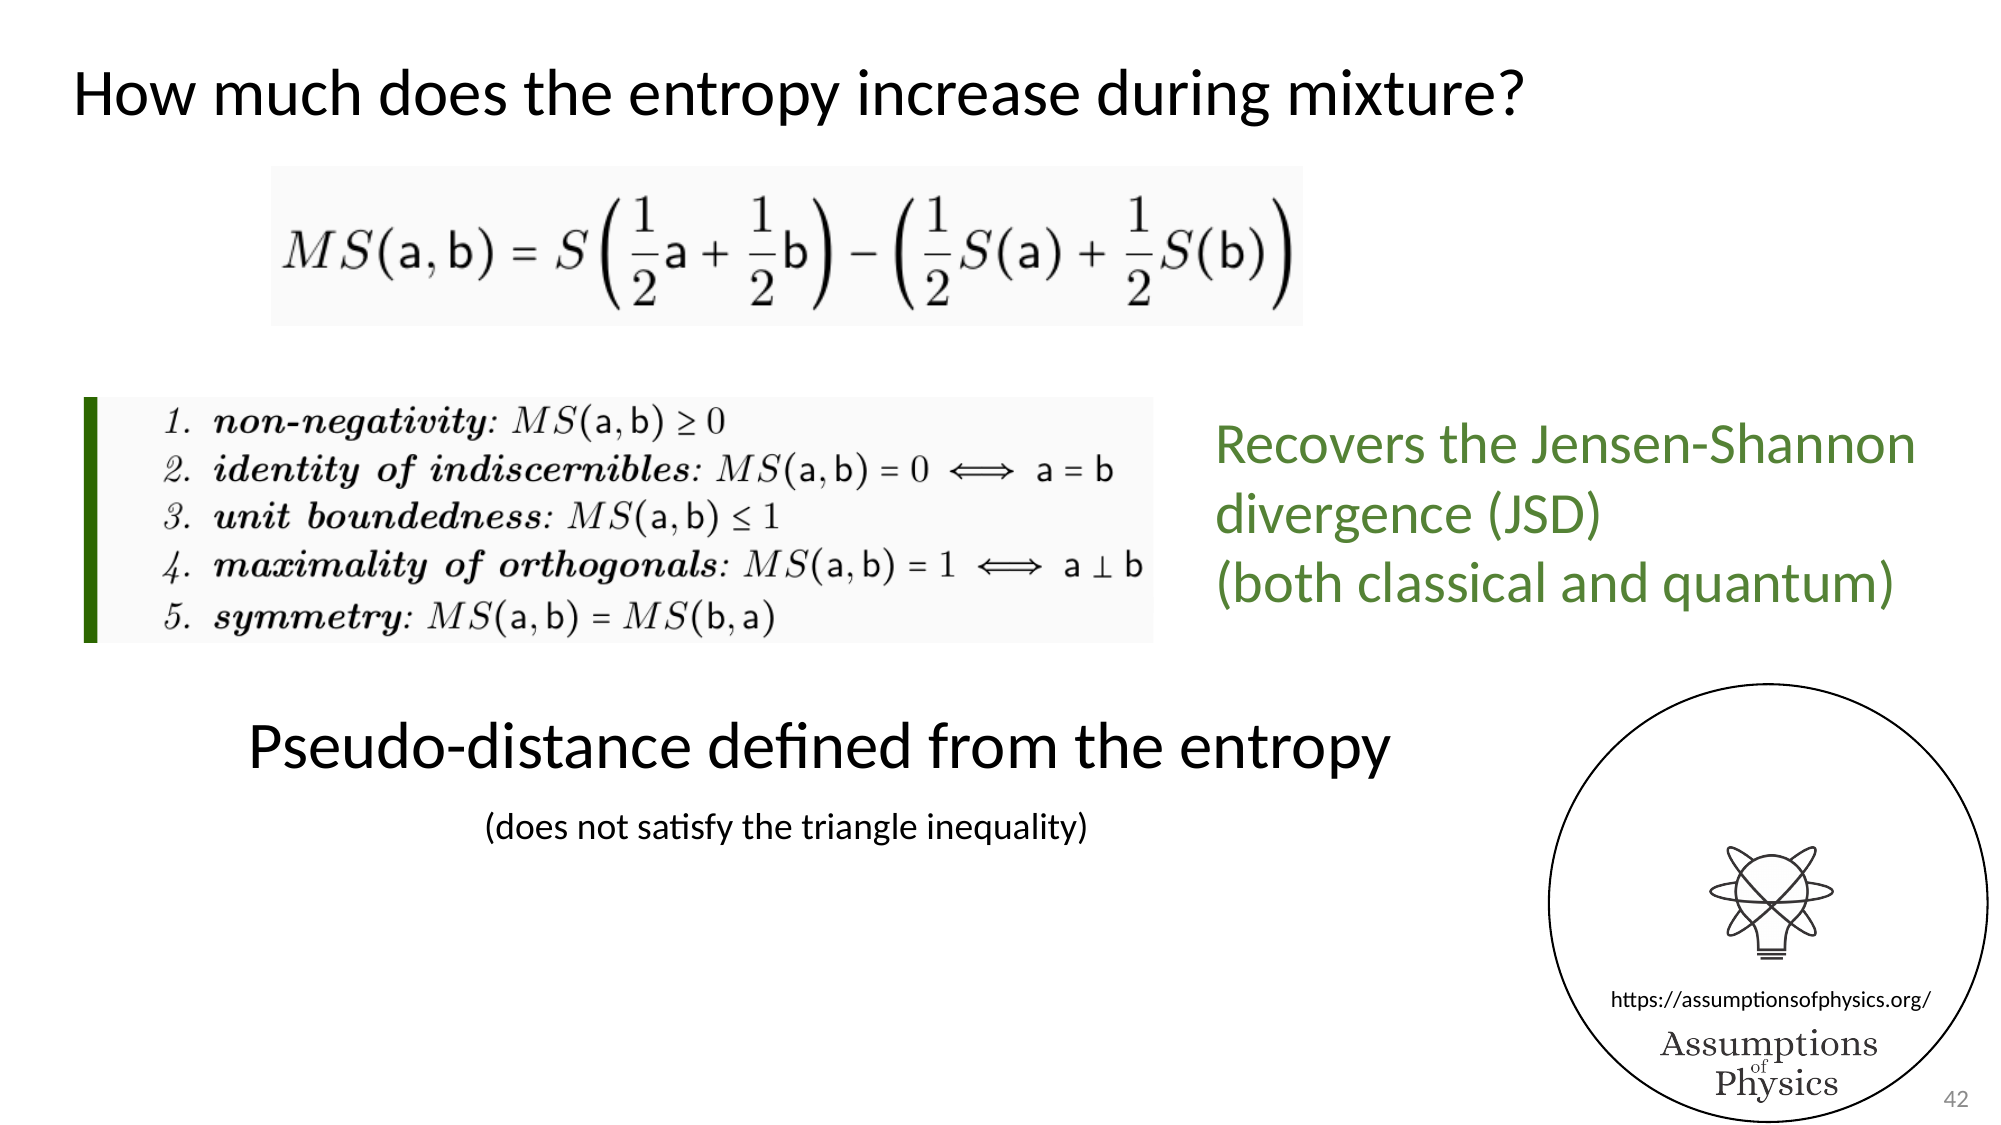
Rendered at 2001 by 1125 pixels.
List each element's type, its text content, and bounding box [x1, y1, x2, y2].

text_box (does not satisfy the triangle inequality) [469, 794, 1105, 854]
picture [1709, 846, 1834, 960]
picture [1660, 1029, 1877, 1103]
slide_number 42 [1893, 1078, 1985, 1116]
text_box Recovers the Jensen-Shannon divergence (JSD) (both classical and quantum) [1200, 397, 1943, 622]
picture [271, 166, 1303, 326]
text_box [65, 397, 1154, 643]
text_box How much does the entropy increase during mixture? [58, 41, 1800, 137]
text_box Pseudo-distance defined from the entropy [233, 694, 1408, 790]
